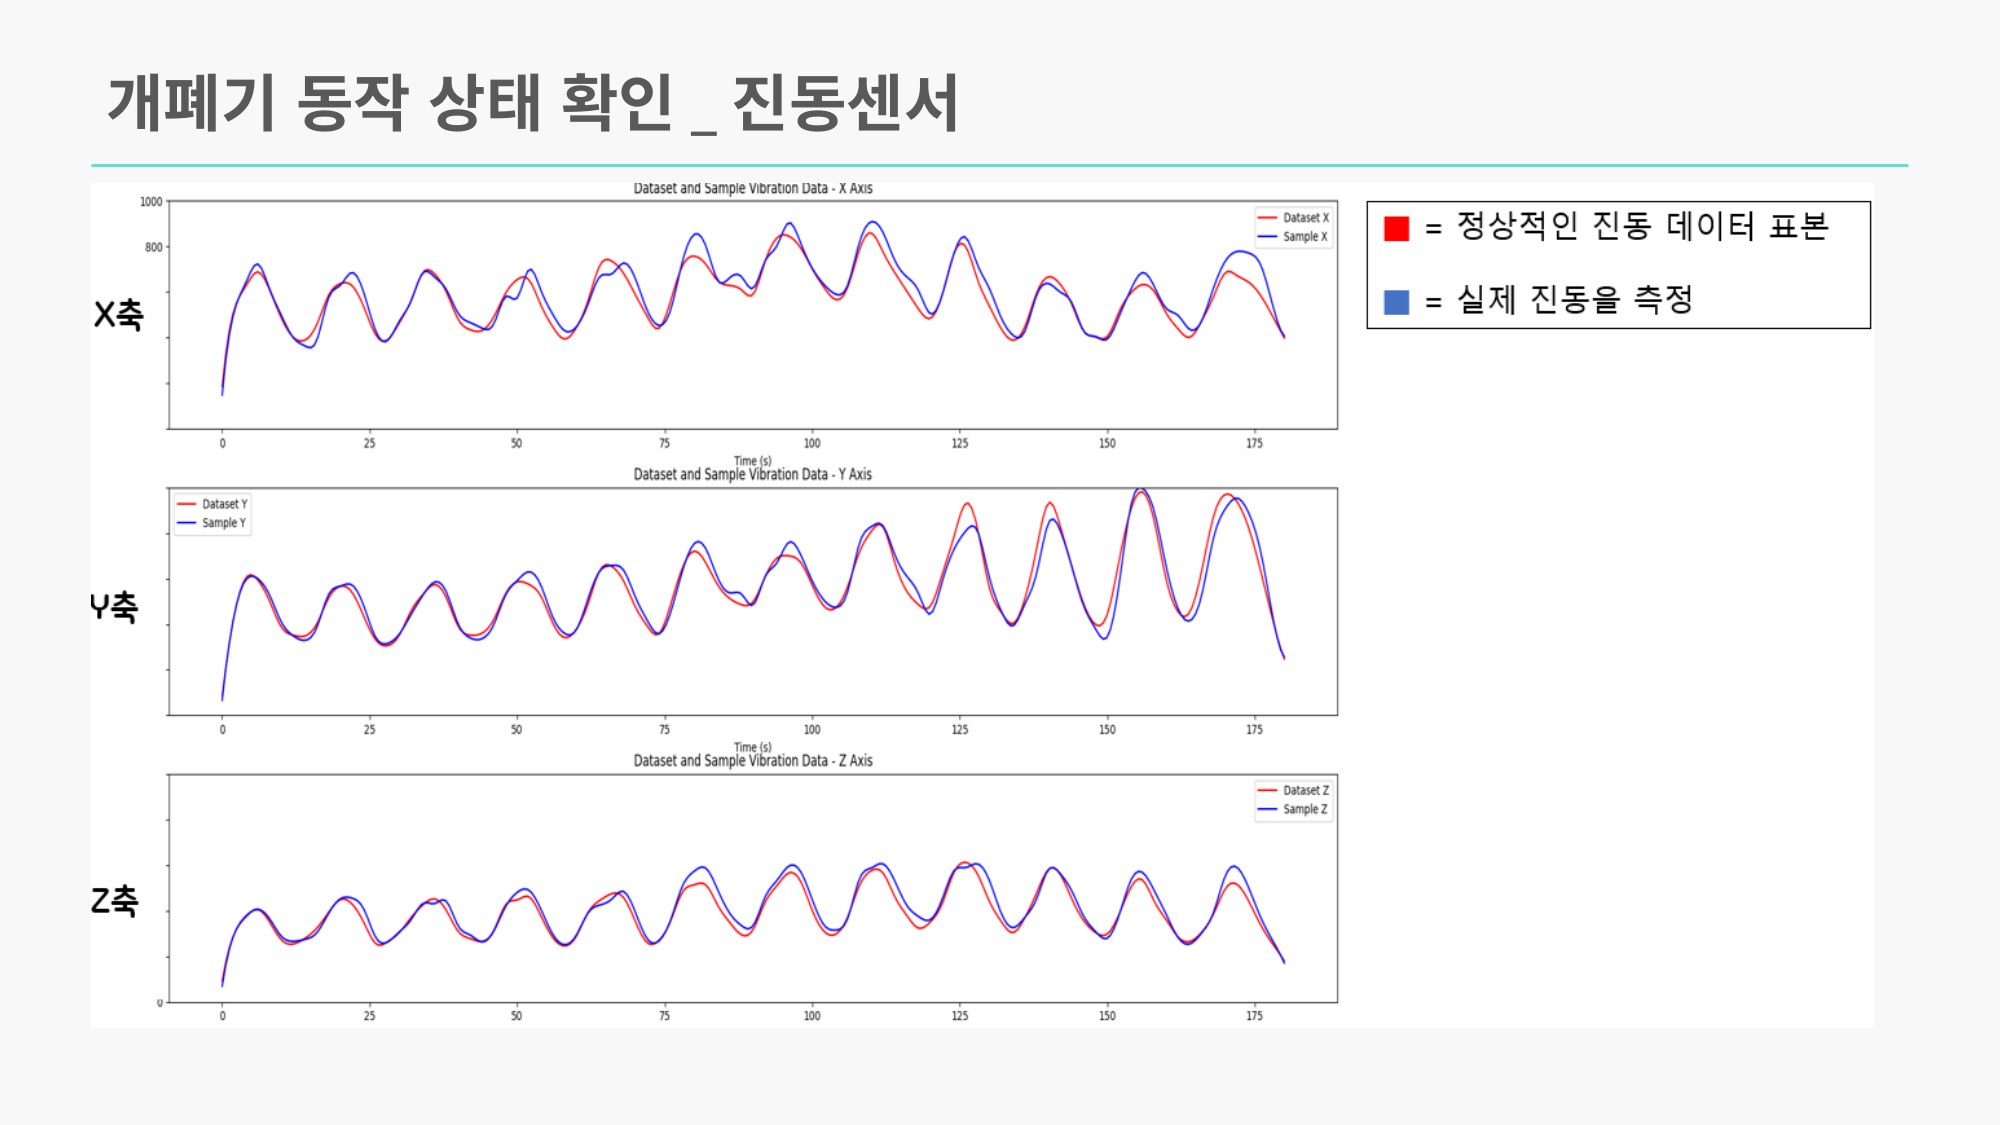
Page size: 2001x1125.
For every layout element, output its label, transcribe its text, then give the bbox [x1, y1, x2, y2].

text_box [90, 163, 1909, 168]
picture [91, 183, 1874, 1029]
text_box 개폐기 동작 상태 확인_진동센서 [91, 56, 1094, 147]
